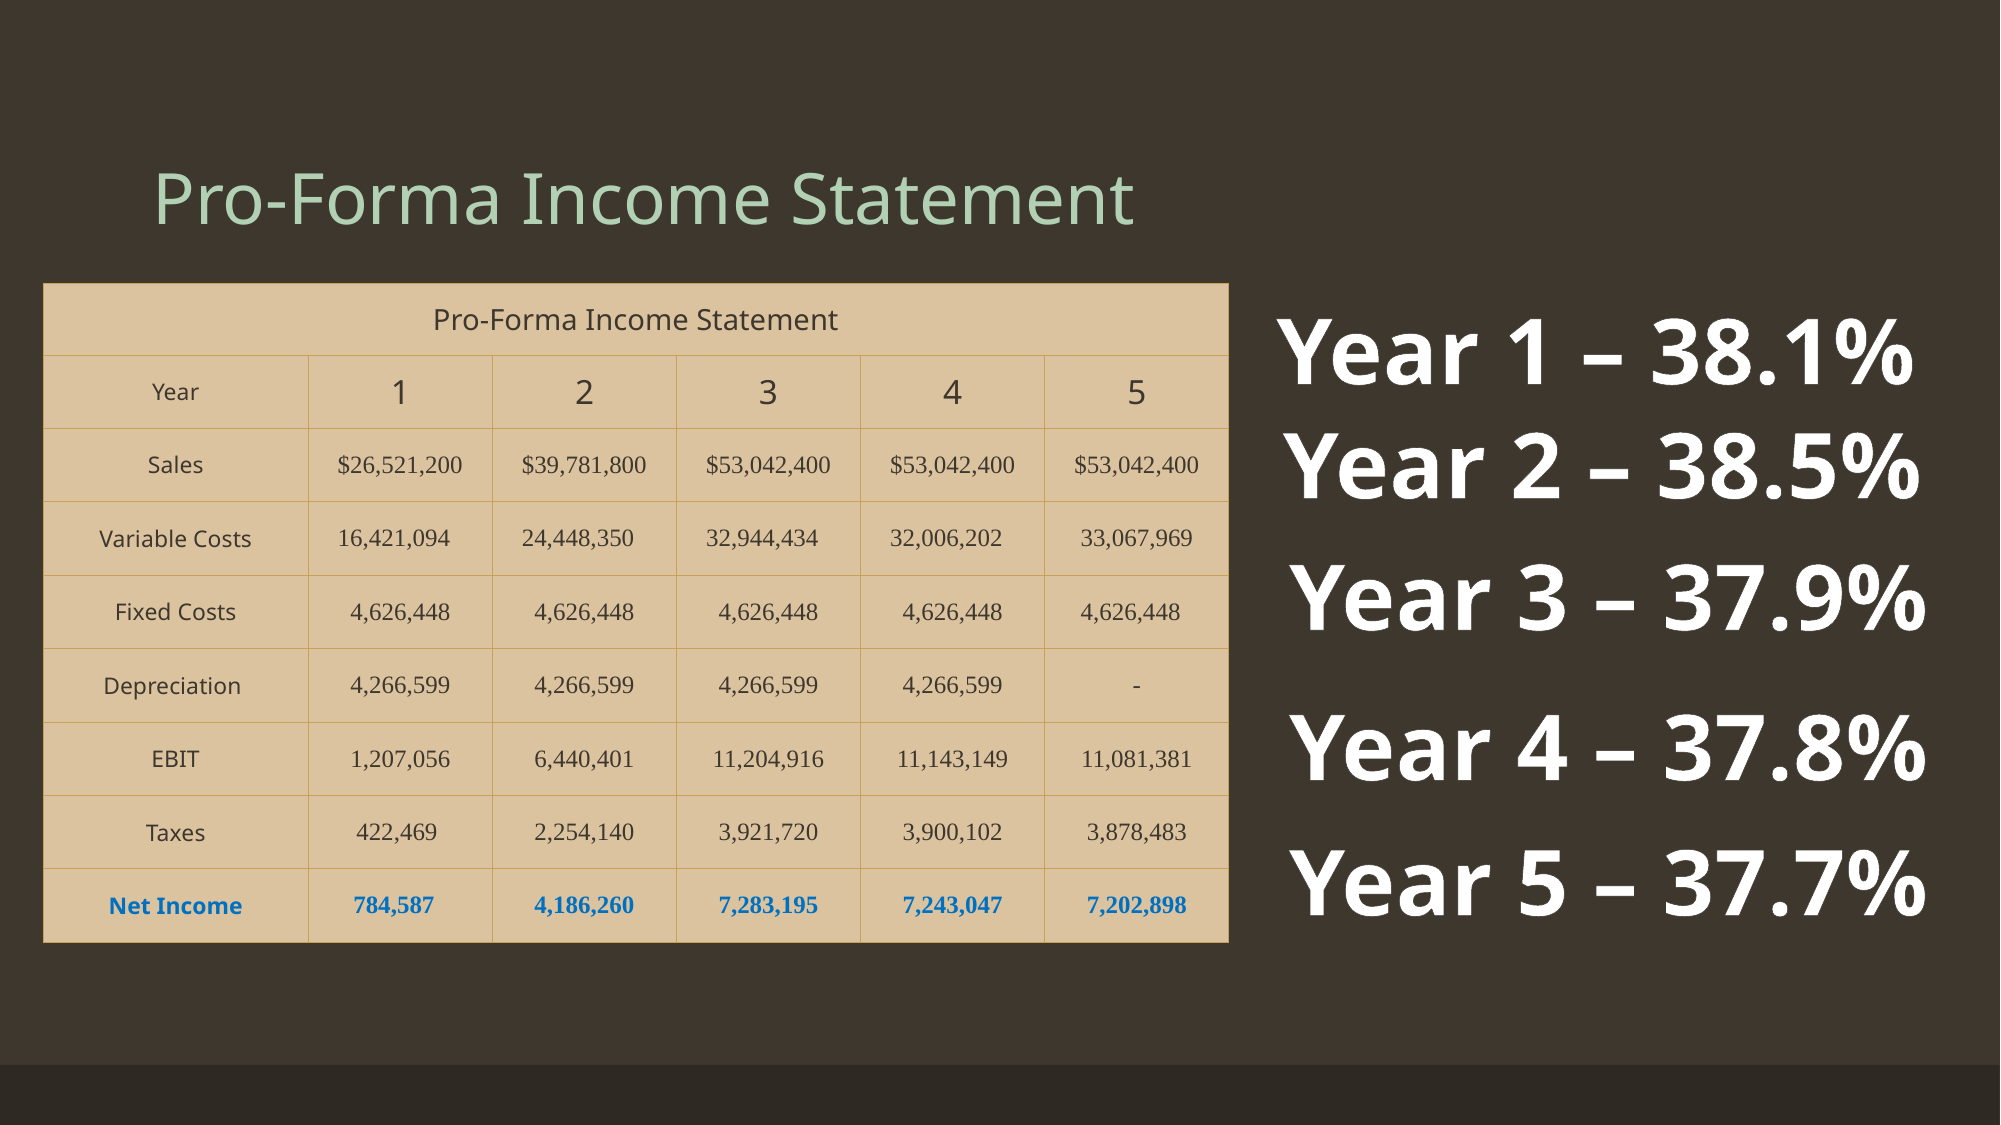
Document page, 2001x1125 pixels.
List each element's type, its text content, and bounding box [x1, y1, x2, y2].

table_cell 4 [861, 356, 1044, 428]
text_box Year 3 – 37.9% [1273, 531, 1945, 656]
table_cell 3,878,483 [1045, 796, 1228, 868]
table_cell $39,781,800 [493, 429, 676, 501]
table_cell 2 [493, 356, 676, 428]
table_cell 5 [1045, 356, 1228, 428]
table_cell $53,042,400 [1045, 429, 1228, 501]
table_cell $26,521,200 [309, 429, 492, 501]
table_cell 4,626,448 [861, 576, 1044, 648]
table_cell 784,587 [309, 869, 492, 942]
table_cell 16,421,094 [309, 502, 492, 575]
table_cell Taxes [44, 796, 308, 868]
table_cell 1 [309, 356, 492, 428]
table_cell 4,266,599 [309, 649, 492, 722]
table_cell $53,042,400 [861, 429, 1044, 501]
table_cell 11,143,149 [861, 723, 1044, 795]
text_box Year 5 – 37.7% [1273, 816, 1945, 942]
table_cell 3 [677, 356, 860, 428]
table_cell Fixed Costs [44, 576, 308, 648]
table_cell Depreciation [44, 649, 308, 722]
table_cell 4,266,599 [677, 649, 860, 722]
table_cell 3,921,720 [677, 796, 860, 868]
table_cell 4,626,448 [1045, 576, 1228, 648]
table_cell 7,243,047 [861, 869, 1044, 942]
table_cell 11,204,916 [677, 723, 860, 795]
table_cell 422,469 [309, 796, 492, 868]
table_cell 6,440,401 [493, 723, 676, 795]
table_cell 1,207,056 [309, 723, 492, 795]
table_cell Net Income [44, 869, 308, 942]
table_cell 2,254,140 [493, 796, 676, 868]
table_cell 32,944,434 [677, 502, 860, 575]
table_cell EBIT [44, 723, 308, 795]
table_cell 33,067,969 [1045, 502, 1228, 575]
table_cell Sales [44, 429, 308, 501]
table_cell 4,266,599 [861, 649, 1044, 722]
table_cell - [1045, 649, 1228, 722]
table_cell Variable Costs [44, 502, 308, 575]
table_cell 32,006,202 [861, 502, 1044, 575]
table_cell 4,186,260 [493, 869, 676, 942]
text_box Year 1 – 38.1% [1260, 285, 1932, 411]
table_cell 4,626,448 [493, 576, 676, 648]
table_cell 4,626,448 [677, 576, 860, 648]
title Pro-Forma Income Statement [137, 59, 1863, 248]
table_cell 24,448,350 [493, 502, 676, 575]
table_cell Year [44, 356, 308, 428]
text_box Year 4 – 37.8% [1273, 681, 1945, 807]
text_box Year 2 – 38.5% [1267, 399, 1938, 525]
table_cell 3,900,102 [861, 796, 1044, 868]
table_cell 4,626,448 [309, 576, 492, 648]
table_cell 4,266,599 [493, 649, 676, 722]
table_cell 11,081,381 [1045, 723, 1228, 795]
table_cell 7,283,195 [677, 869, 860, 942]
table_cell $53,042,400 [677, 429, 860, 501]
table_header Pro-Forma Income Statement [44, 284, 1228, 355]
table_cell 7,202,898 [1045, 869, 1228, 942]
